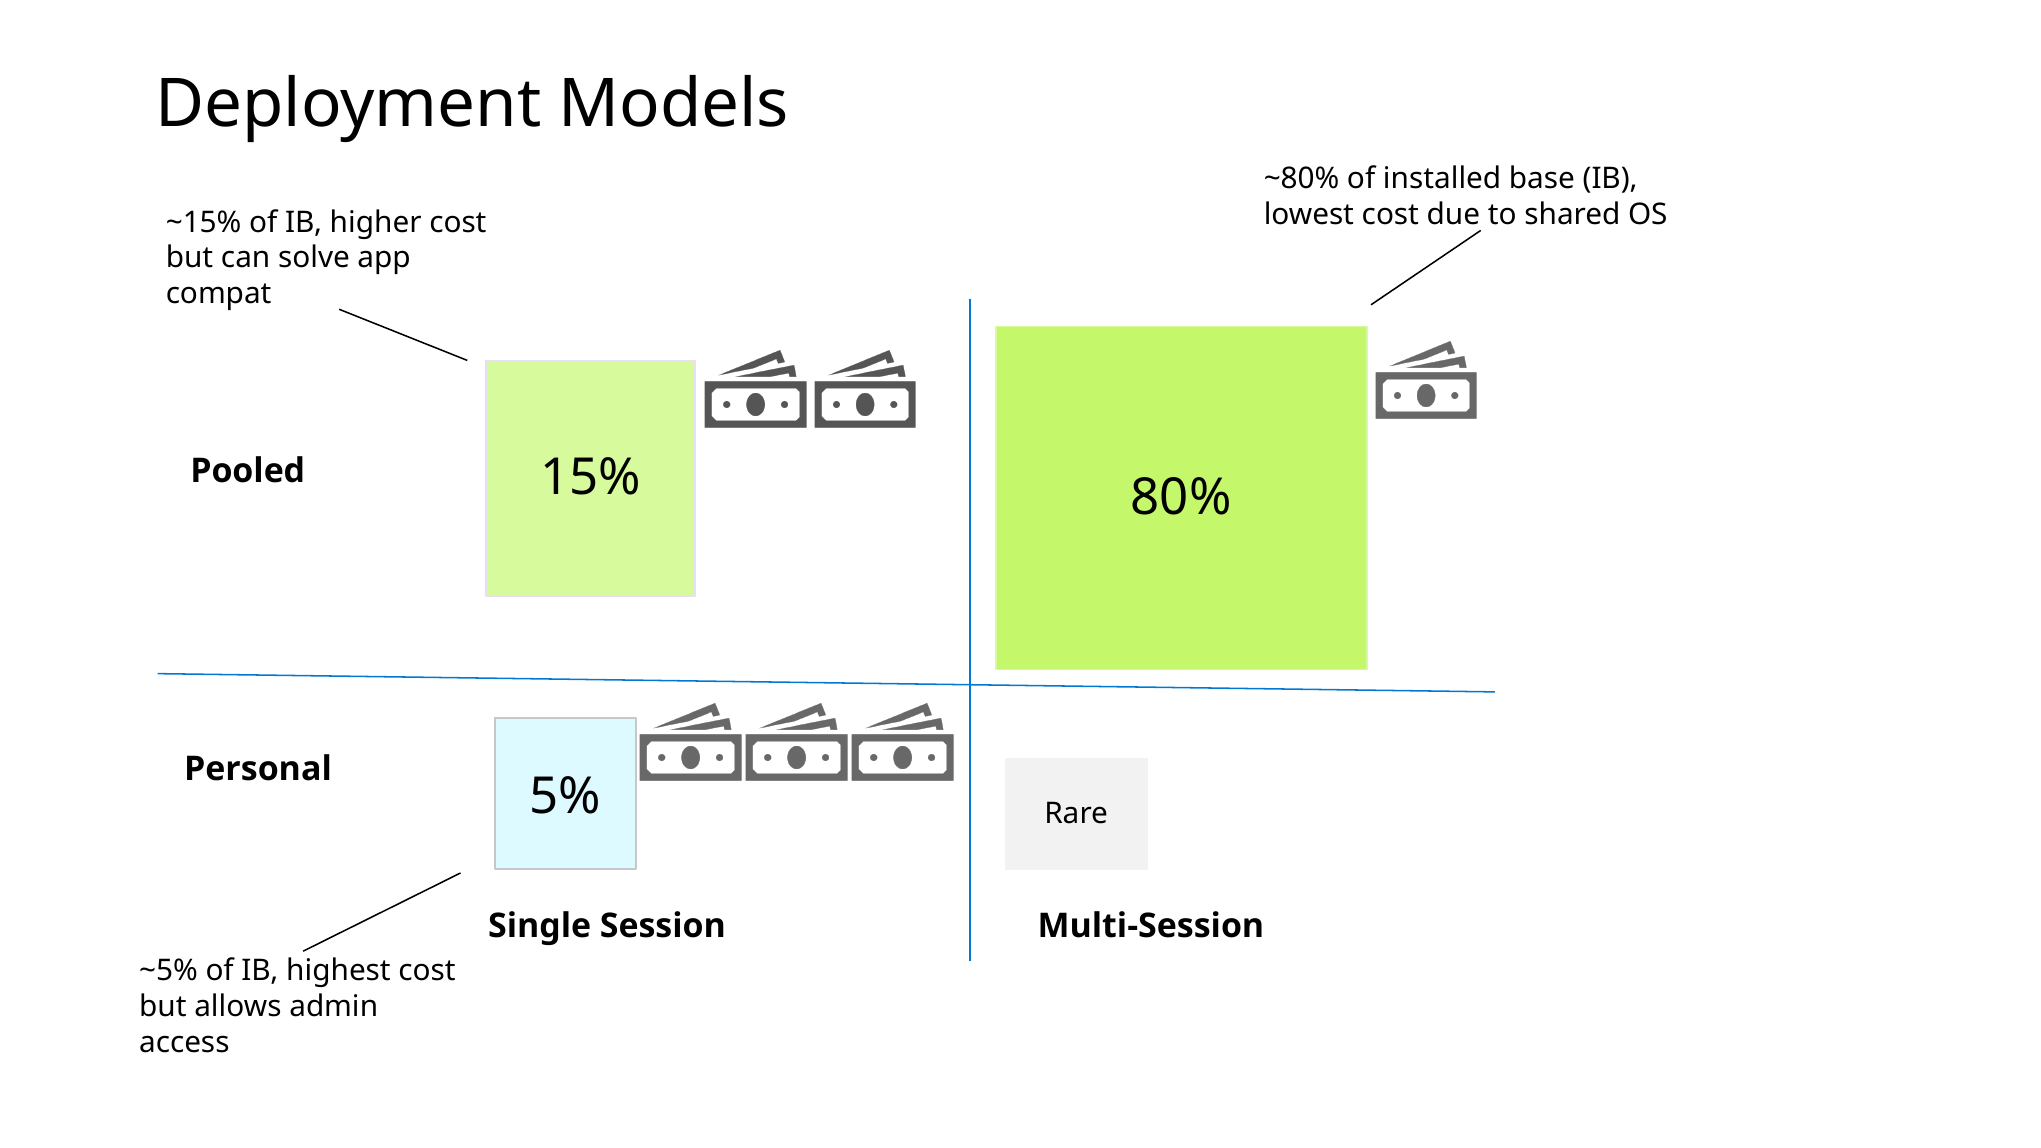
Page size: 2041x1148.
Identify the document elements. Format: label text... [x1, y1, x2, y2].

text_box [302, 872, 461, 952]
picture [635, 693, 958, 799]
picture [700, 335, 921, 446]
text_box 5% [494, 717, 637, 870]
text_box 15% [485, 360, 696, 597]
text_box ~15% of IB, higher cost but can solve app compat [165, 202, 513, 310]
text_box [157, 673, 1496, 693]
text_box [338, 275, 468, 361]
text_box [1370, 232, 1481, 305]
text_box ~80% of installed base (IB), lowest cost due to shared OS [1263, 158, 1698, 231]
text_box 80% [995, 326, 1368, 670]
text_box ~5% of IB, highest cost but allows admin access [139, 951, 468, 1059]
text_box Pooled [133, 434, 371, 509]
picture [1370, 326, 1481, 437]
text_box Multi-Session [998, 882, 1304, 965]
text_box Rare [1005, 758, 1148, 870]
text_box Deployment Models [140, 61, 1900, 150]
text_box Single Session [461, 882, 774, 965]
text_box Personal [140, 732, 376, 807]
